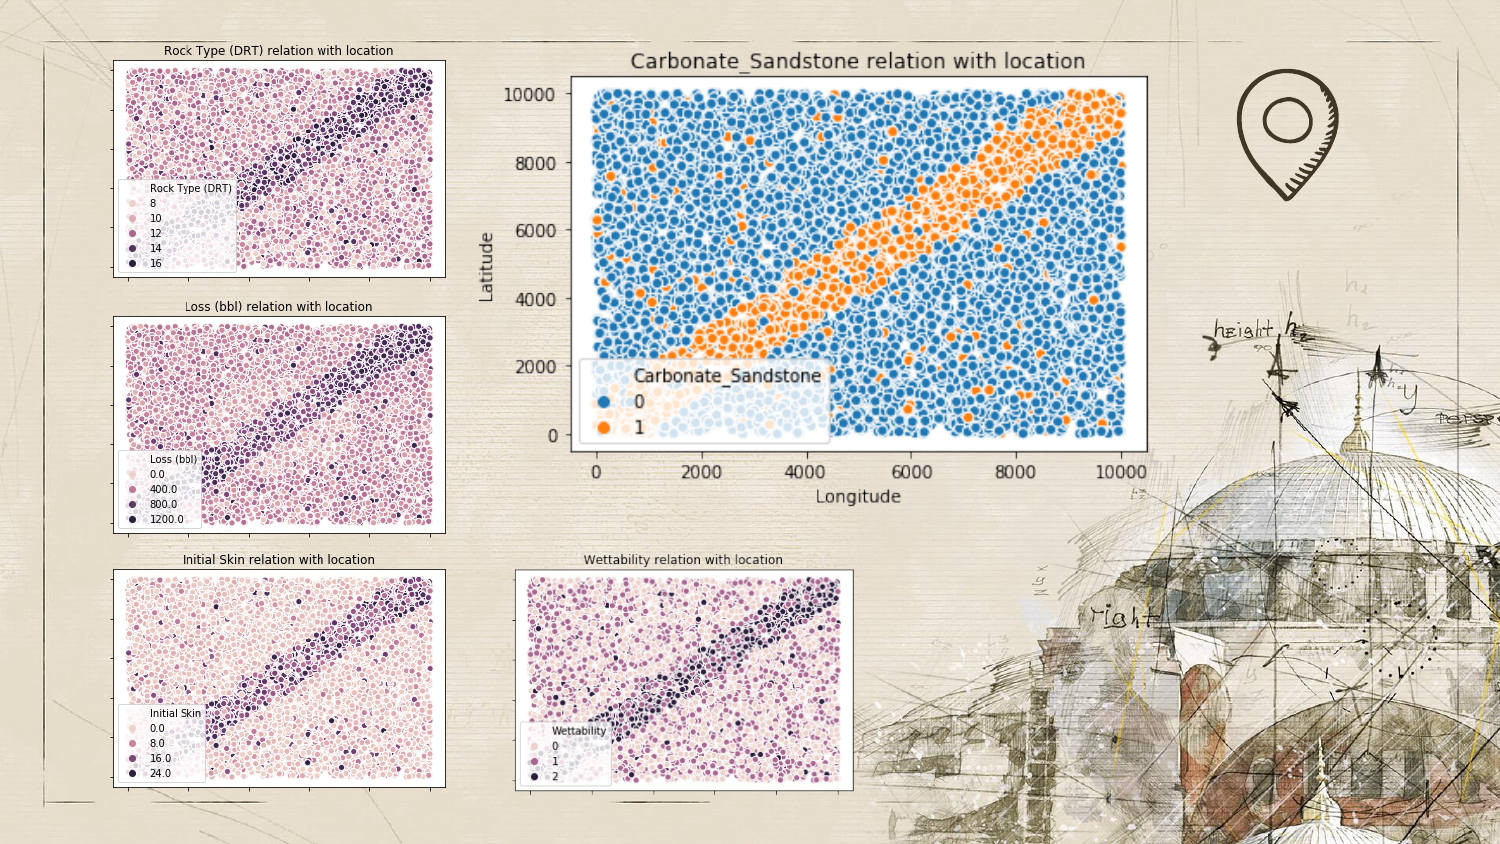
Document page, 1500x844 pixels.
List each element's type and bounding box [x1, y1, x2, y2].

picture [0, 0, 1500, 844]
text_box [1236, 68, 1339, 202]
